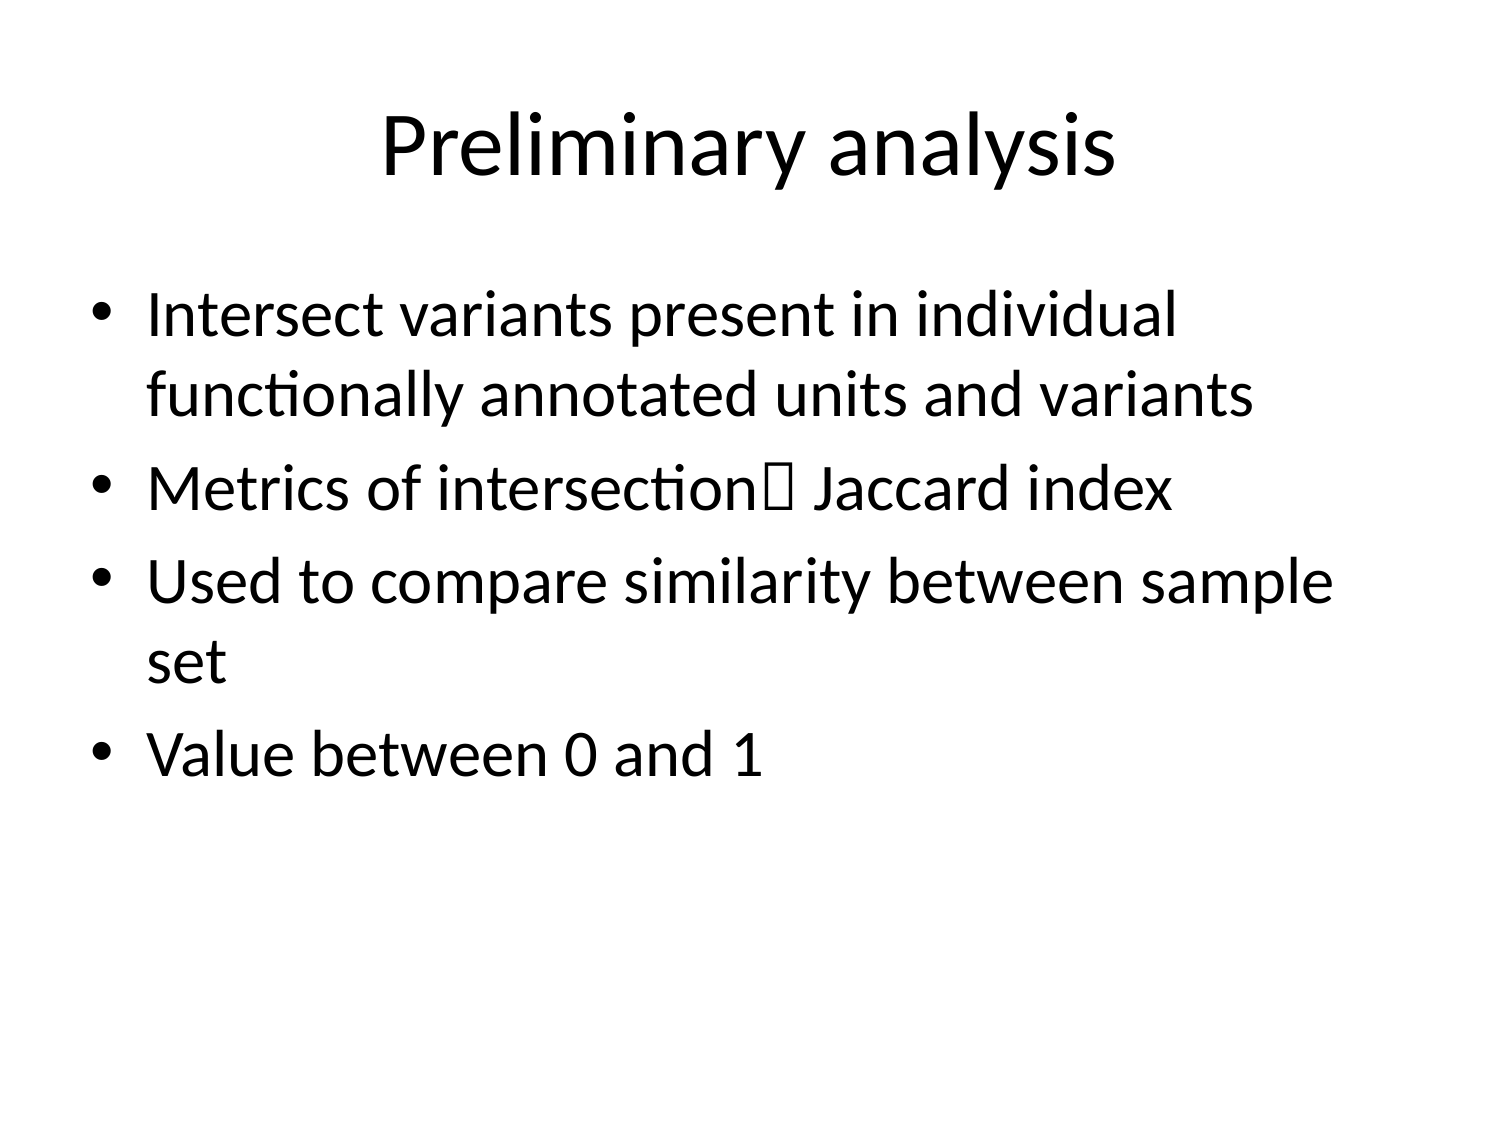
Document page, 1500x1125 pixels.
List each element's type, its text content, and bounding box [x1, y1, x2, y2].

list Intersect variants present in individual functionally annotated units and variants Metrics of intersection Jaccard index Used to compare similarity between sample set Value between 0 and 1 [75, 262, 1425, 1005]
title Preliminary analysis [75, 45, 1425, 233]
